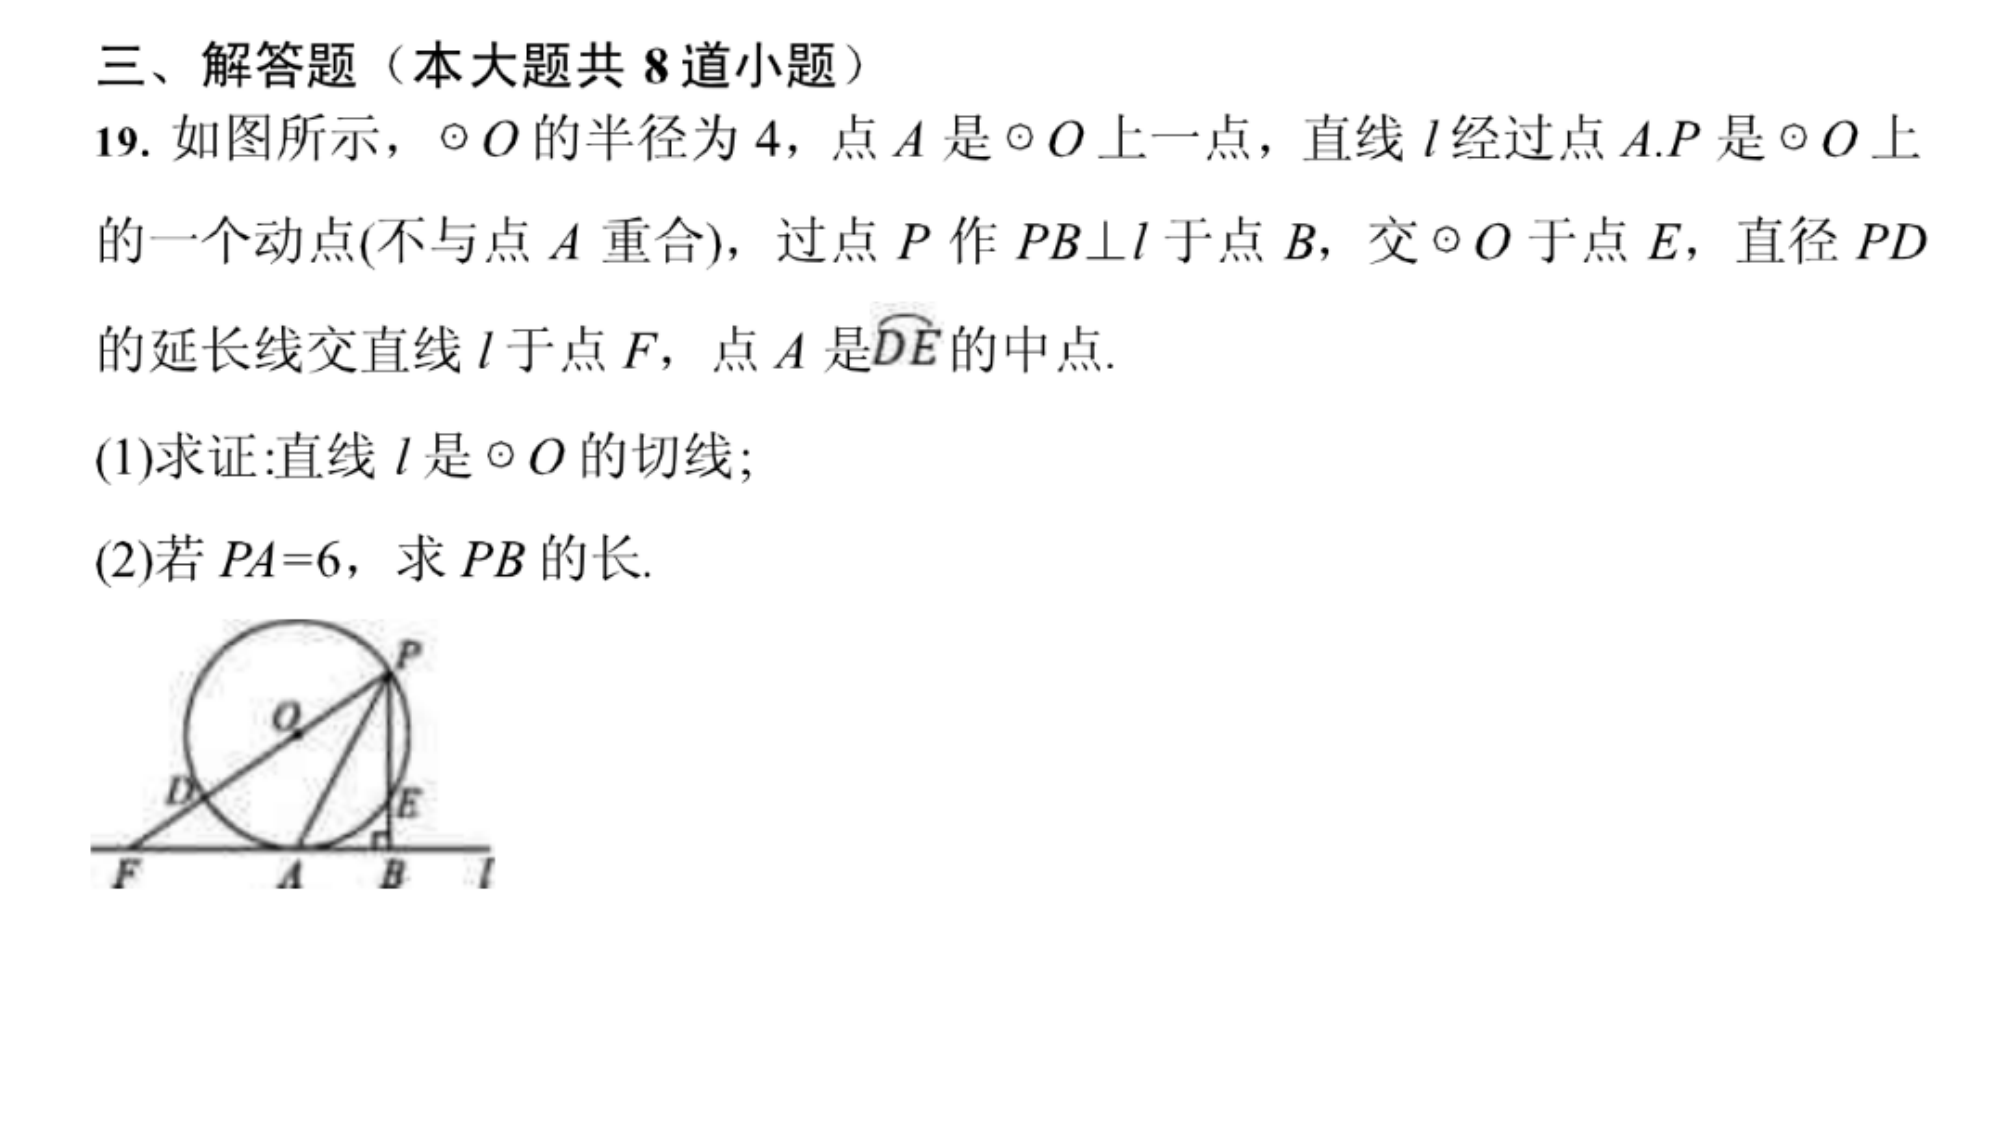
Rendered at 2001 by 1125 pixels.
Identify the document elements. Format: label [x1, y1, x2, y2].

picture [0, 0, 1943, 917]
